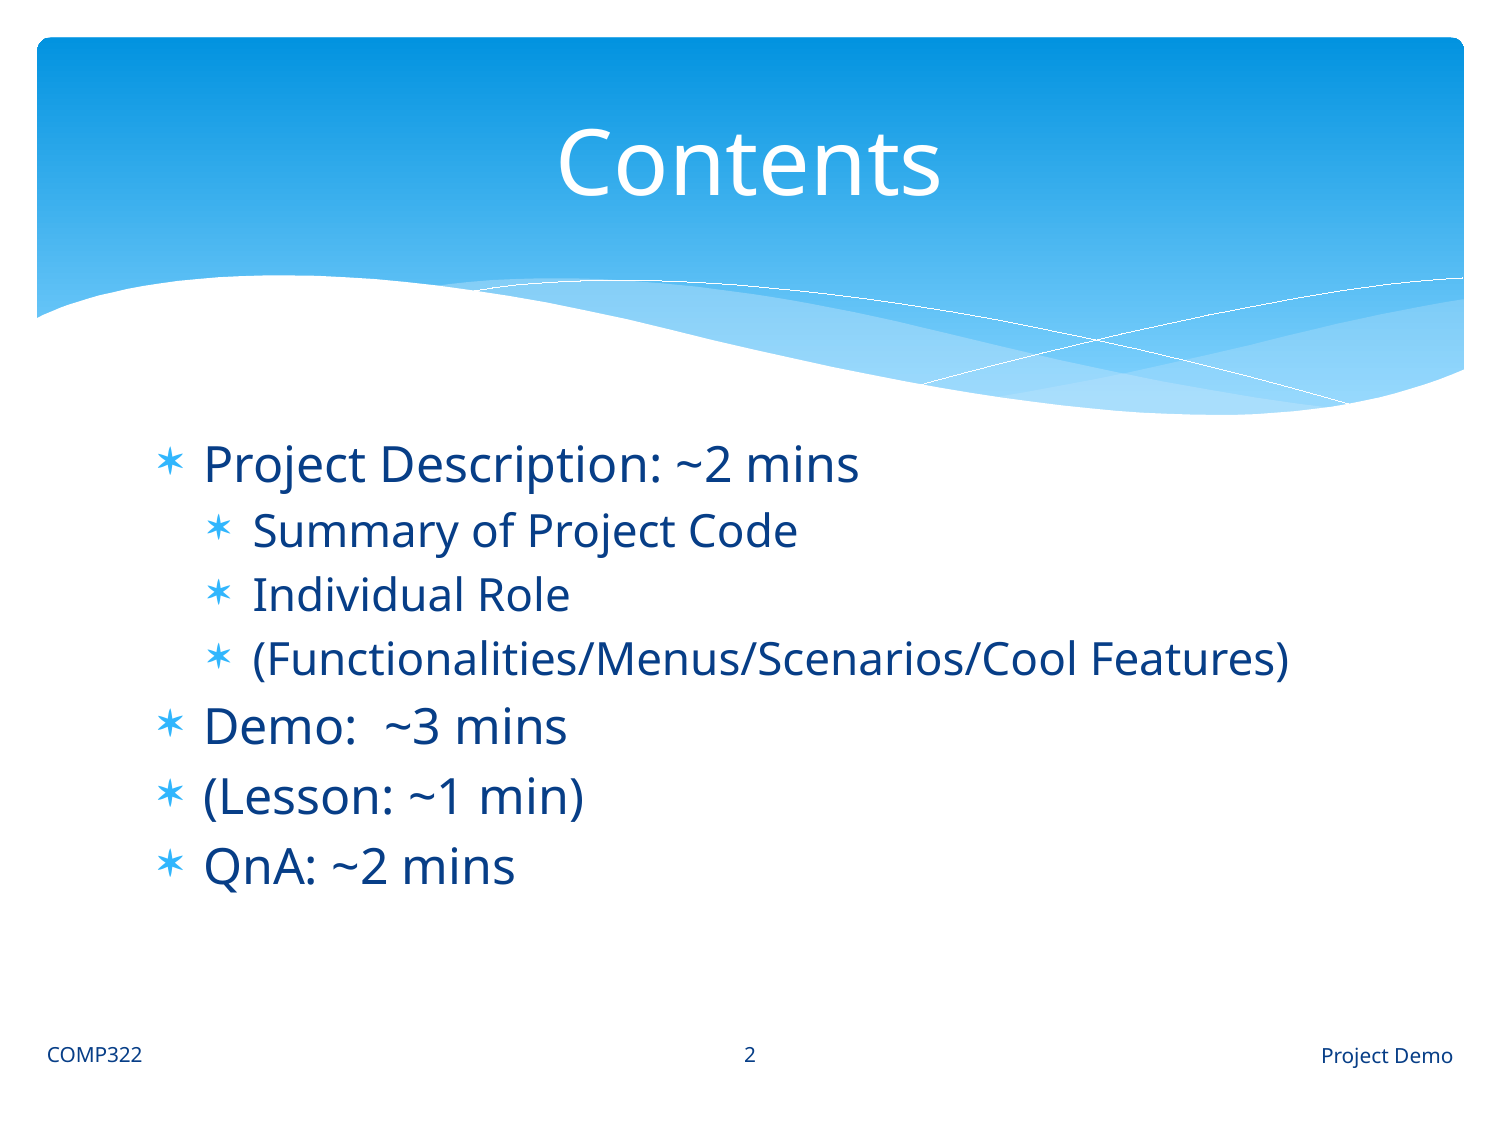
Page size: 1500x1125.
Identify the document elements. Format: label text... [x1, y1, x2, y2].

slide_number Project Demo [847, 1025, 1469, 1086]
title Contents [75, 55, 1425, 261]
list Project Description: ~2 mins Summary of Project Code Individual Role (Functionalities/Menus/Scenarios/Cool Features) Demo: ~3 mins (Lesson: ~1 min) QnA: ~2 mins [143, 425, 1363, 1074]
slide_number 2 [654, 1025, 846, 1086]
footer COMP322 [31, 1025, 653, 1086]
